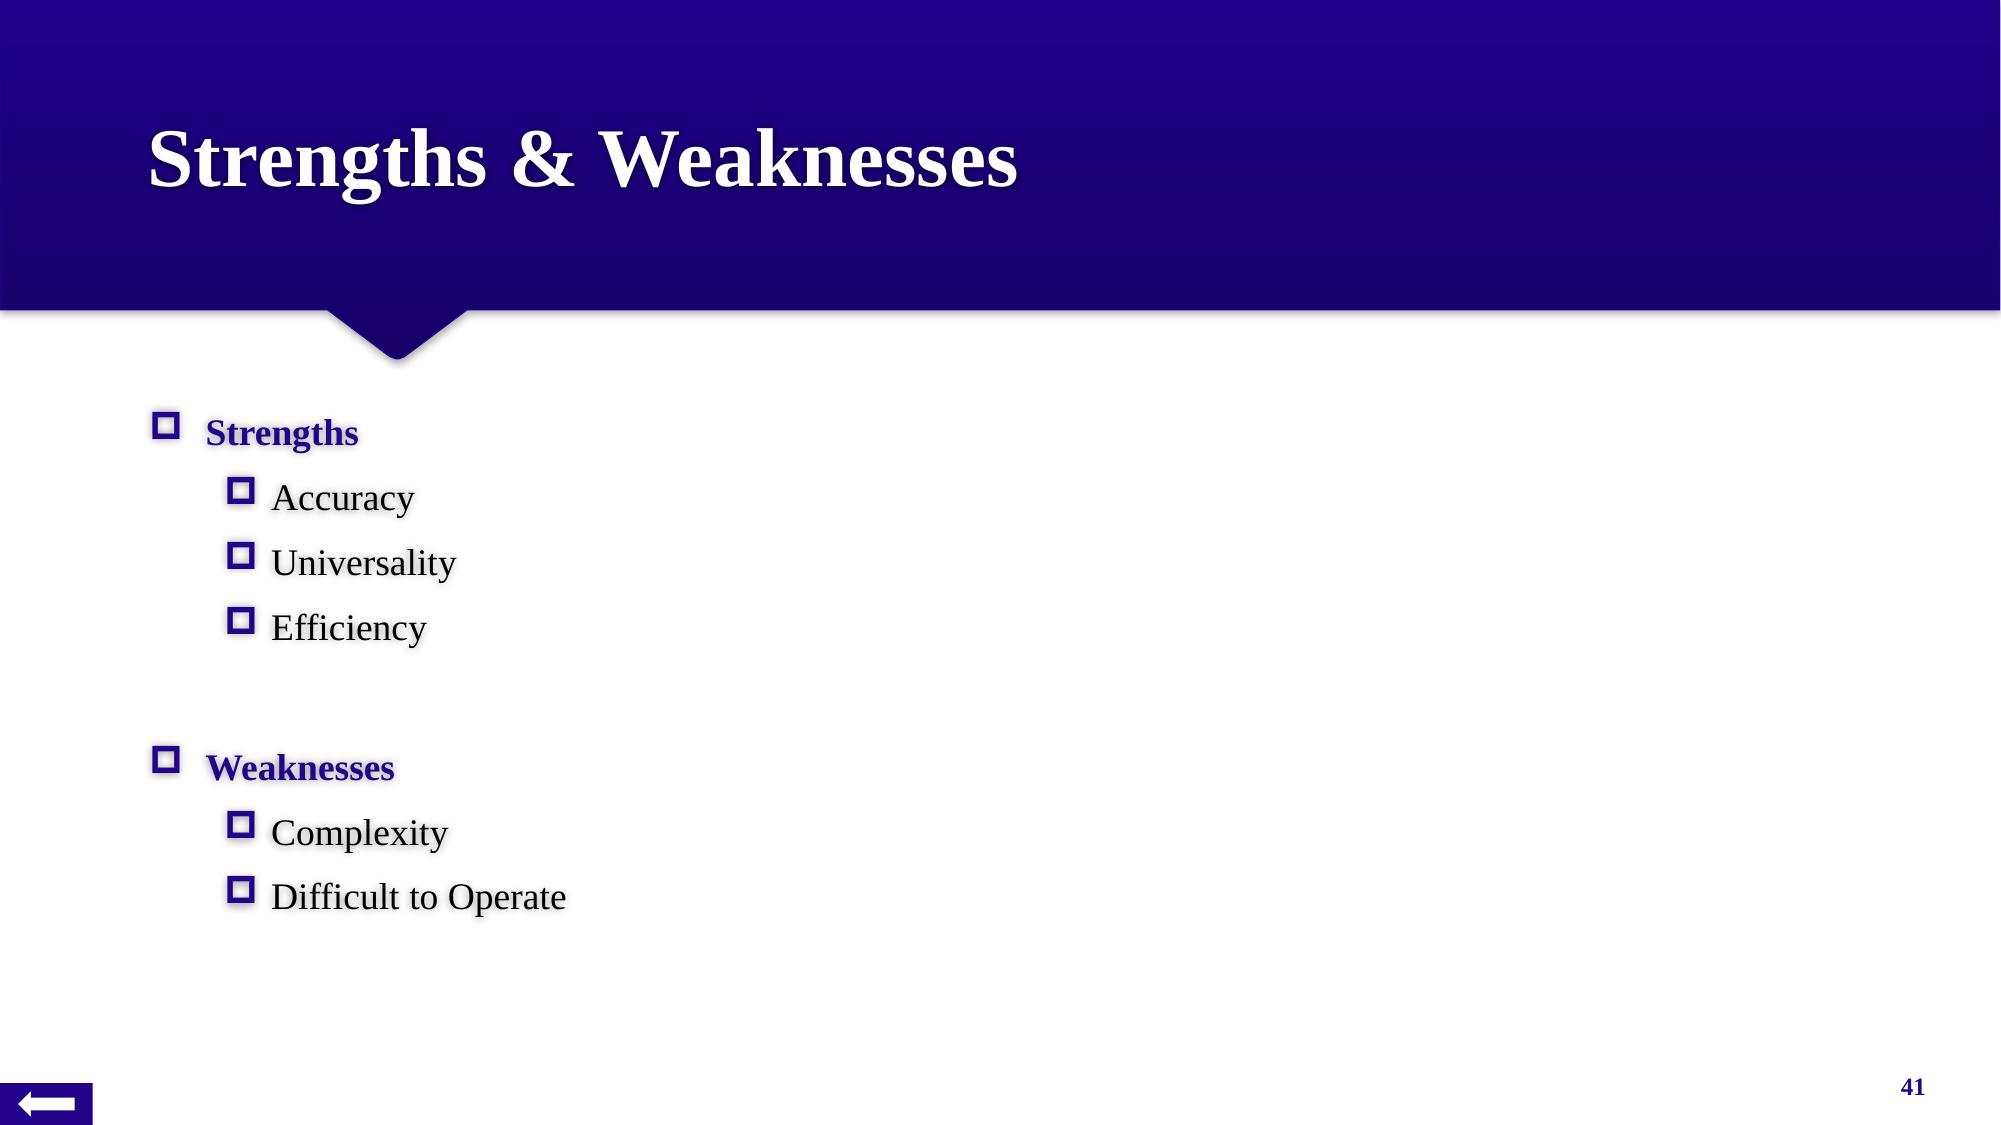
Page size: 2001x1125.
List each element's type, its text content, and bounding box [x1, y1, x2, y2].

text_box [0, 1081, 95, 1125]
title Strengths & Weaknesses [132, 73, 1868, 233]
text_box 41 [1885, 1062, 2000, 1108]
list Strengths Accuracy Universality Efficiency Weaknesses Complexity Difficult to Operate [134, 364, 1866, 962]
